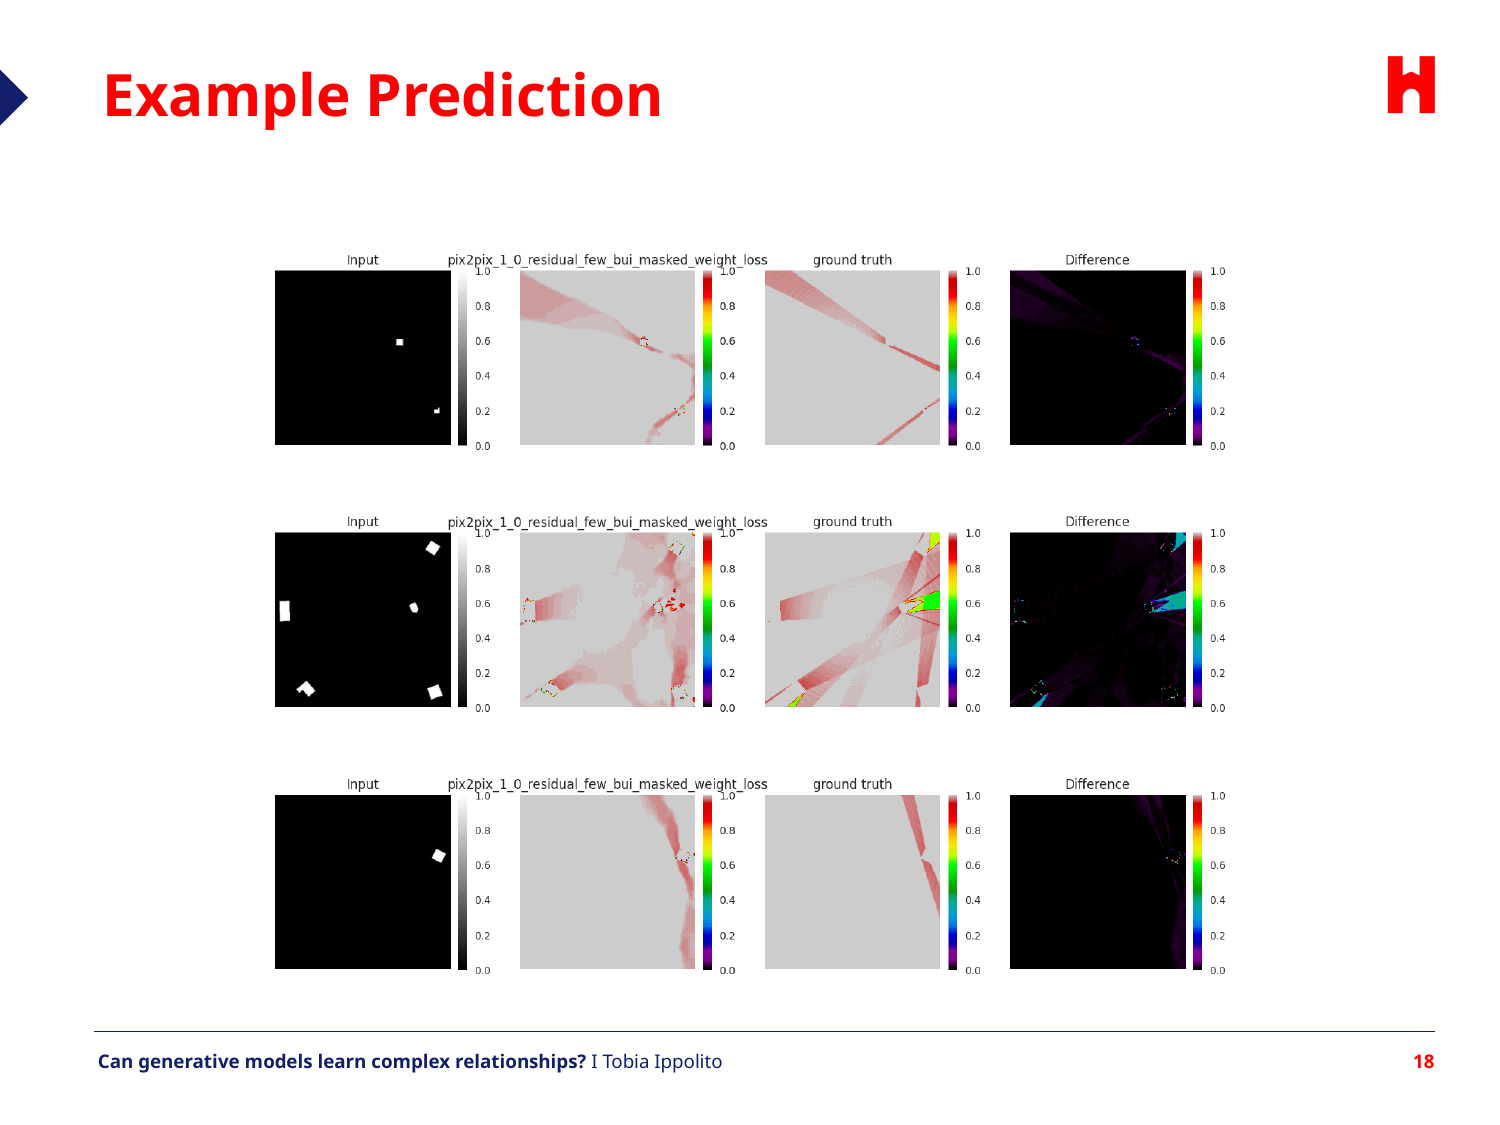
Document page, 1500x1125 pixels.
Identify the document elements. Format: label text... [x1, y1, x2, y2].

picture [266, 246, 1233, 984]
slide_number 19 [1111, 1042, 1450, 1103]
picture [1387, 56, 1440, 117]
list Example Prediction [87, 58, 1352, 187]
footer Can generative models learn complex relationships? I Tobia Ippolito [83, 1042, 999, 1103]
